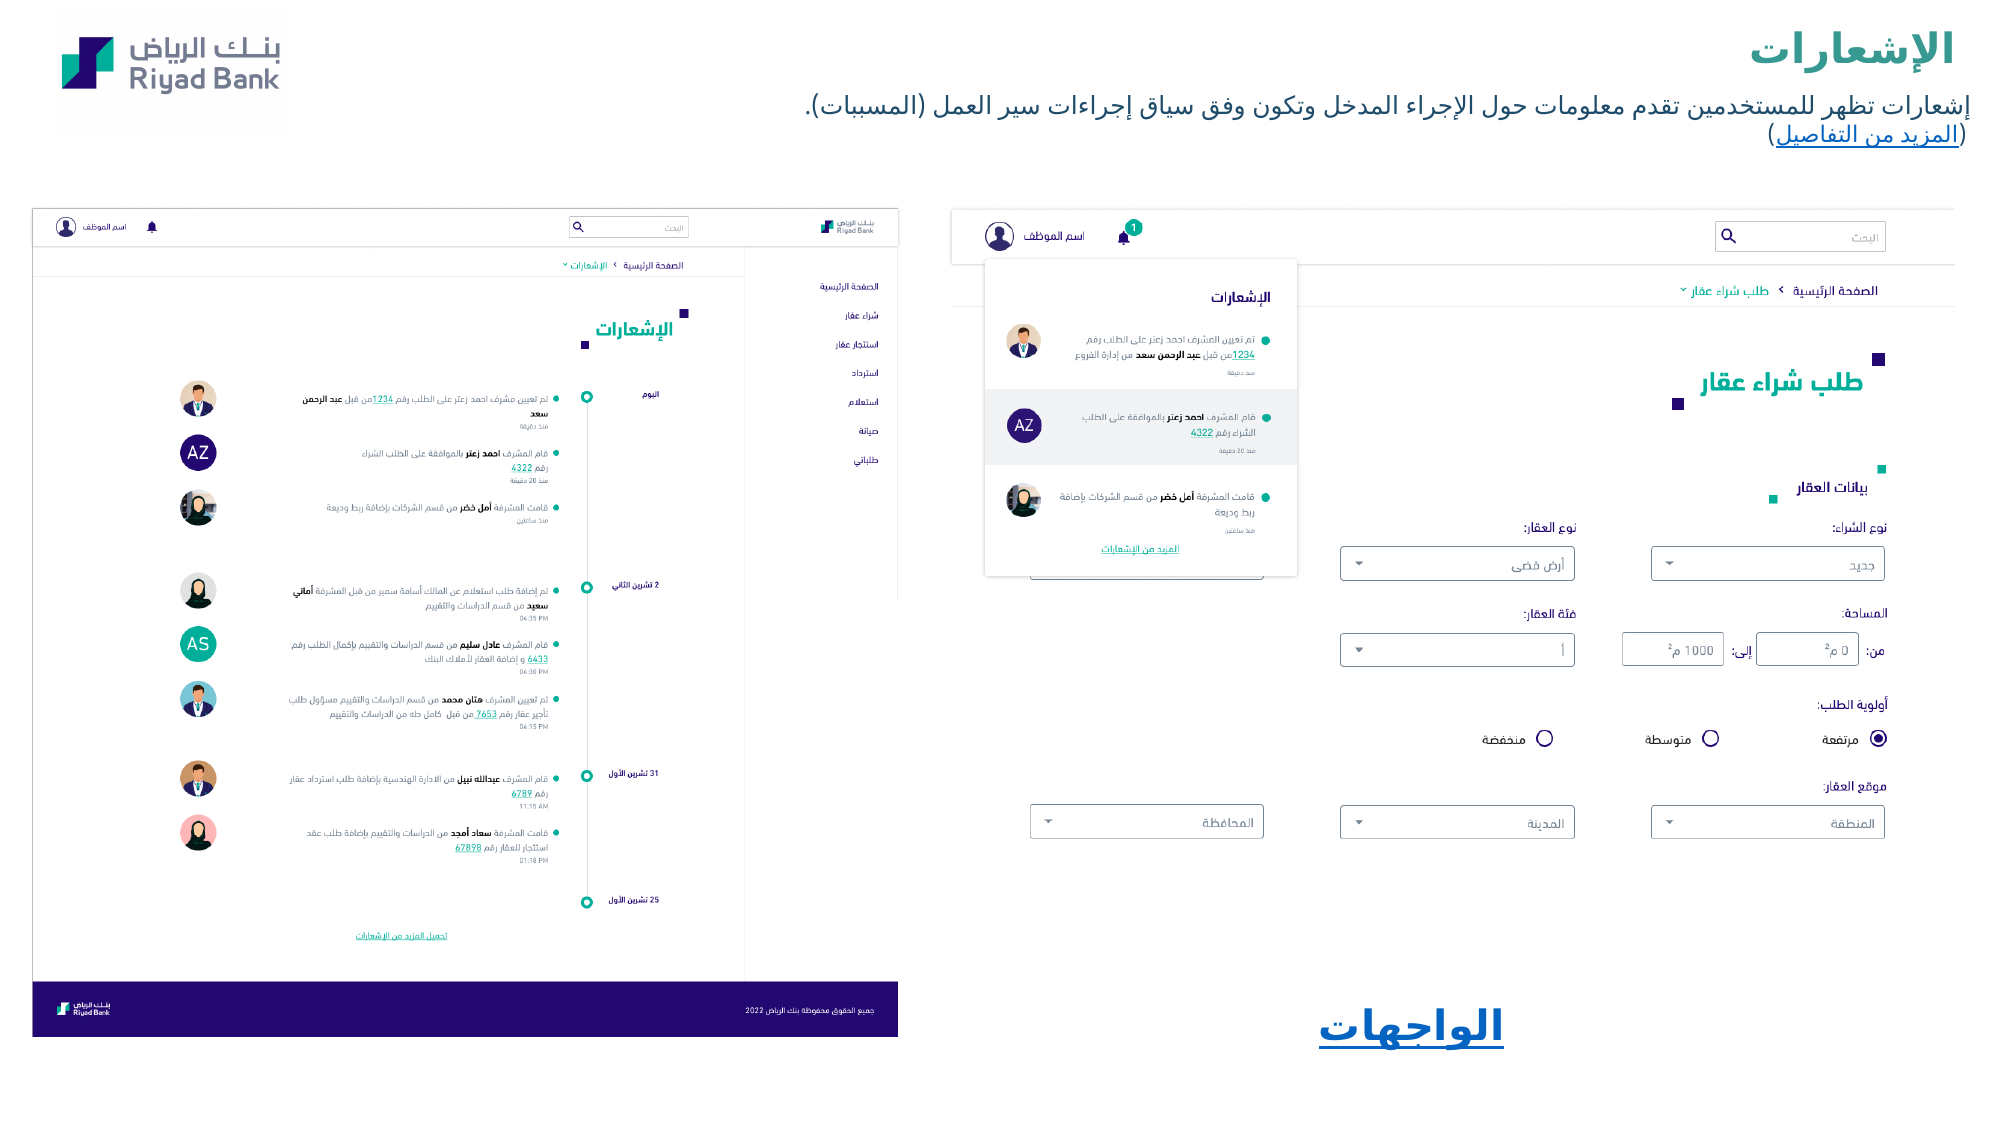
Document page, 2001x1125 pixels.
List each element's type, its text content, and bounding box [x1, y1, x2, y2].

picture [29, 205, 902, 1037]
text_box الواجهات [1139, 990, 1685, 1061]
picture [947, 205, 1955, 844]
picture [57, 4, 286, 134]
text_box إشعارات تظهر للمستخدمين تقدم معلومات حول الإجراء المدخل وتكون وفق سياق إجراءات سير العمل (المسببات). (المزيد من التفاصيل) [751, 75, 1988, 165]
text_box الإشعارات [1229, 6, 1971, 75]
